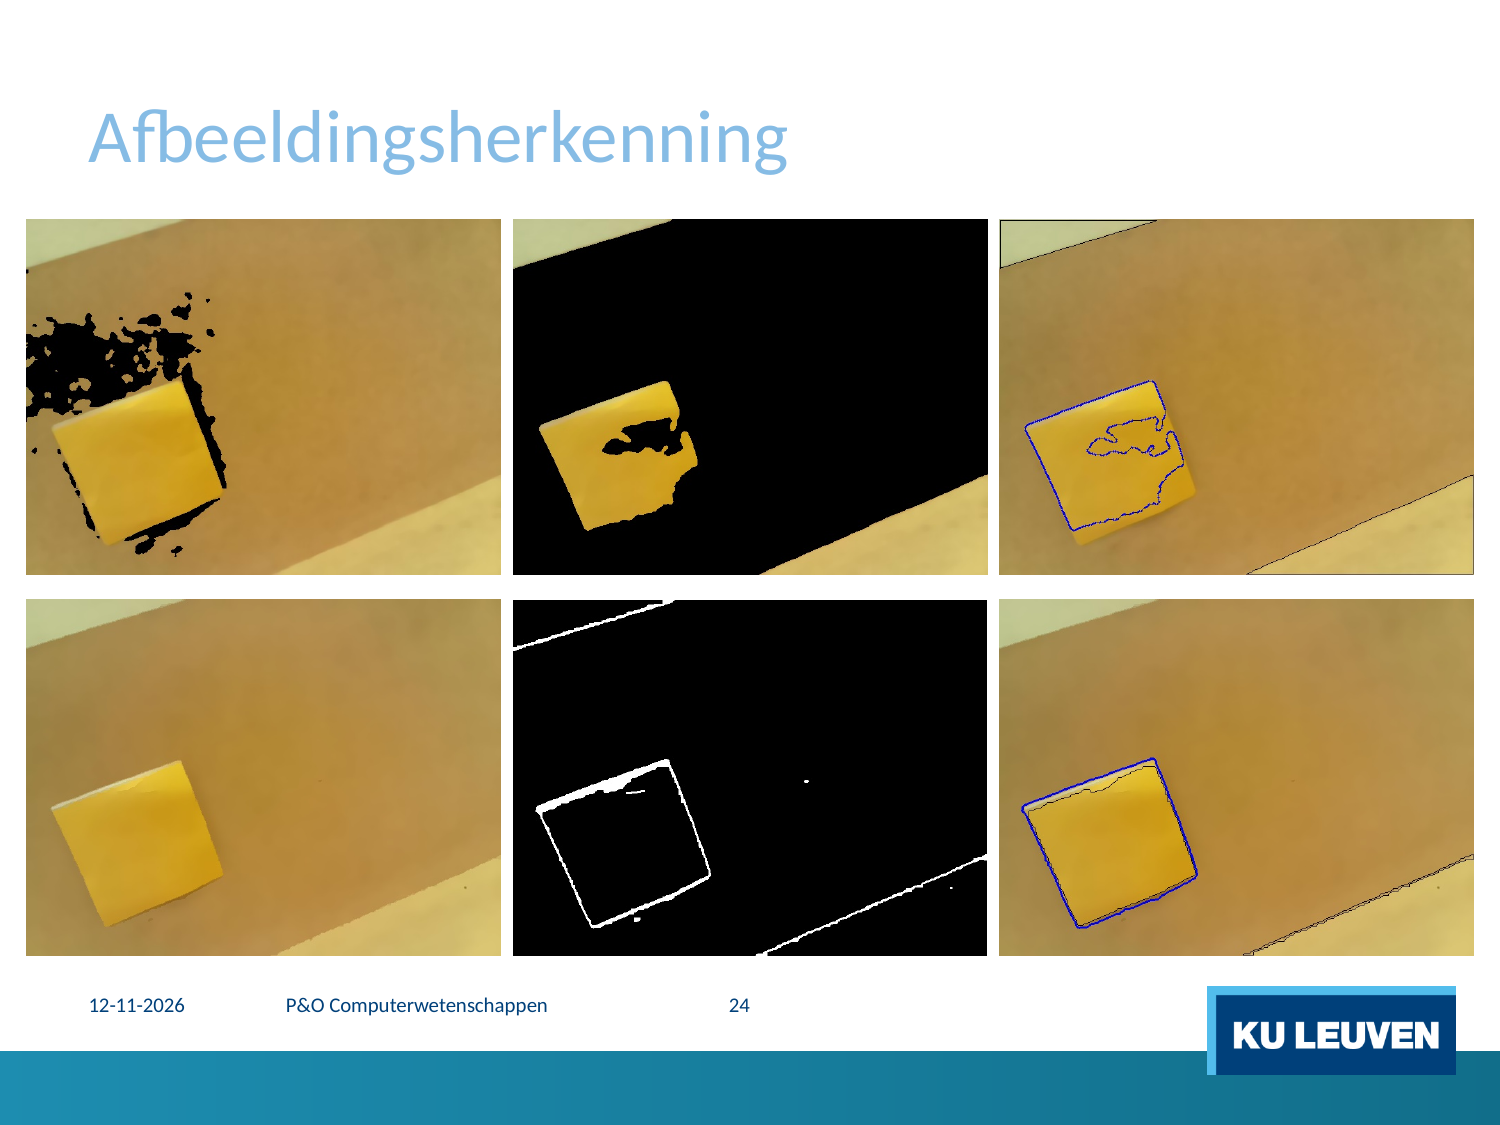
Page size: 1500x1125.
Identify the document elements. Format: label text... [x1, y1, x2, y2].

picture [999, 599, 1475, 956]
slide_number 24 [596, 992, 750, 1040]
title Afbeeldingsherkenning [88, 29, 1456, 178]
footer P&O Computerwetenschappen [256, 992, 582, 1040]
picture [512, 219, 988, 576]
picture [25, 219, 501, 576]
picture [512, 600, 987, 956]
picture [999, 219, 1475, 575]
picture [1207, 986, 1456, 1075]
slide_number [88, 992, 243, 1040]
picture [25, 599, 501, 956]
